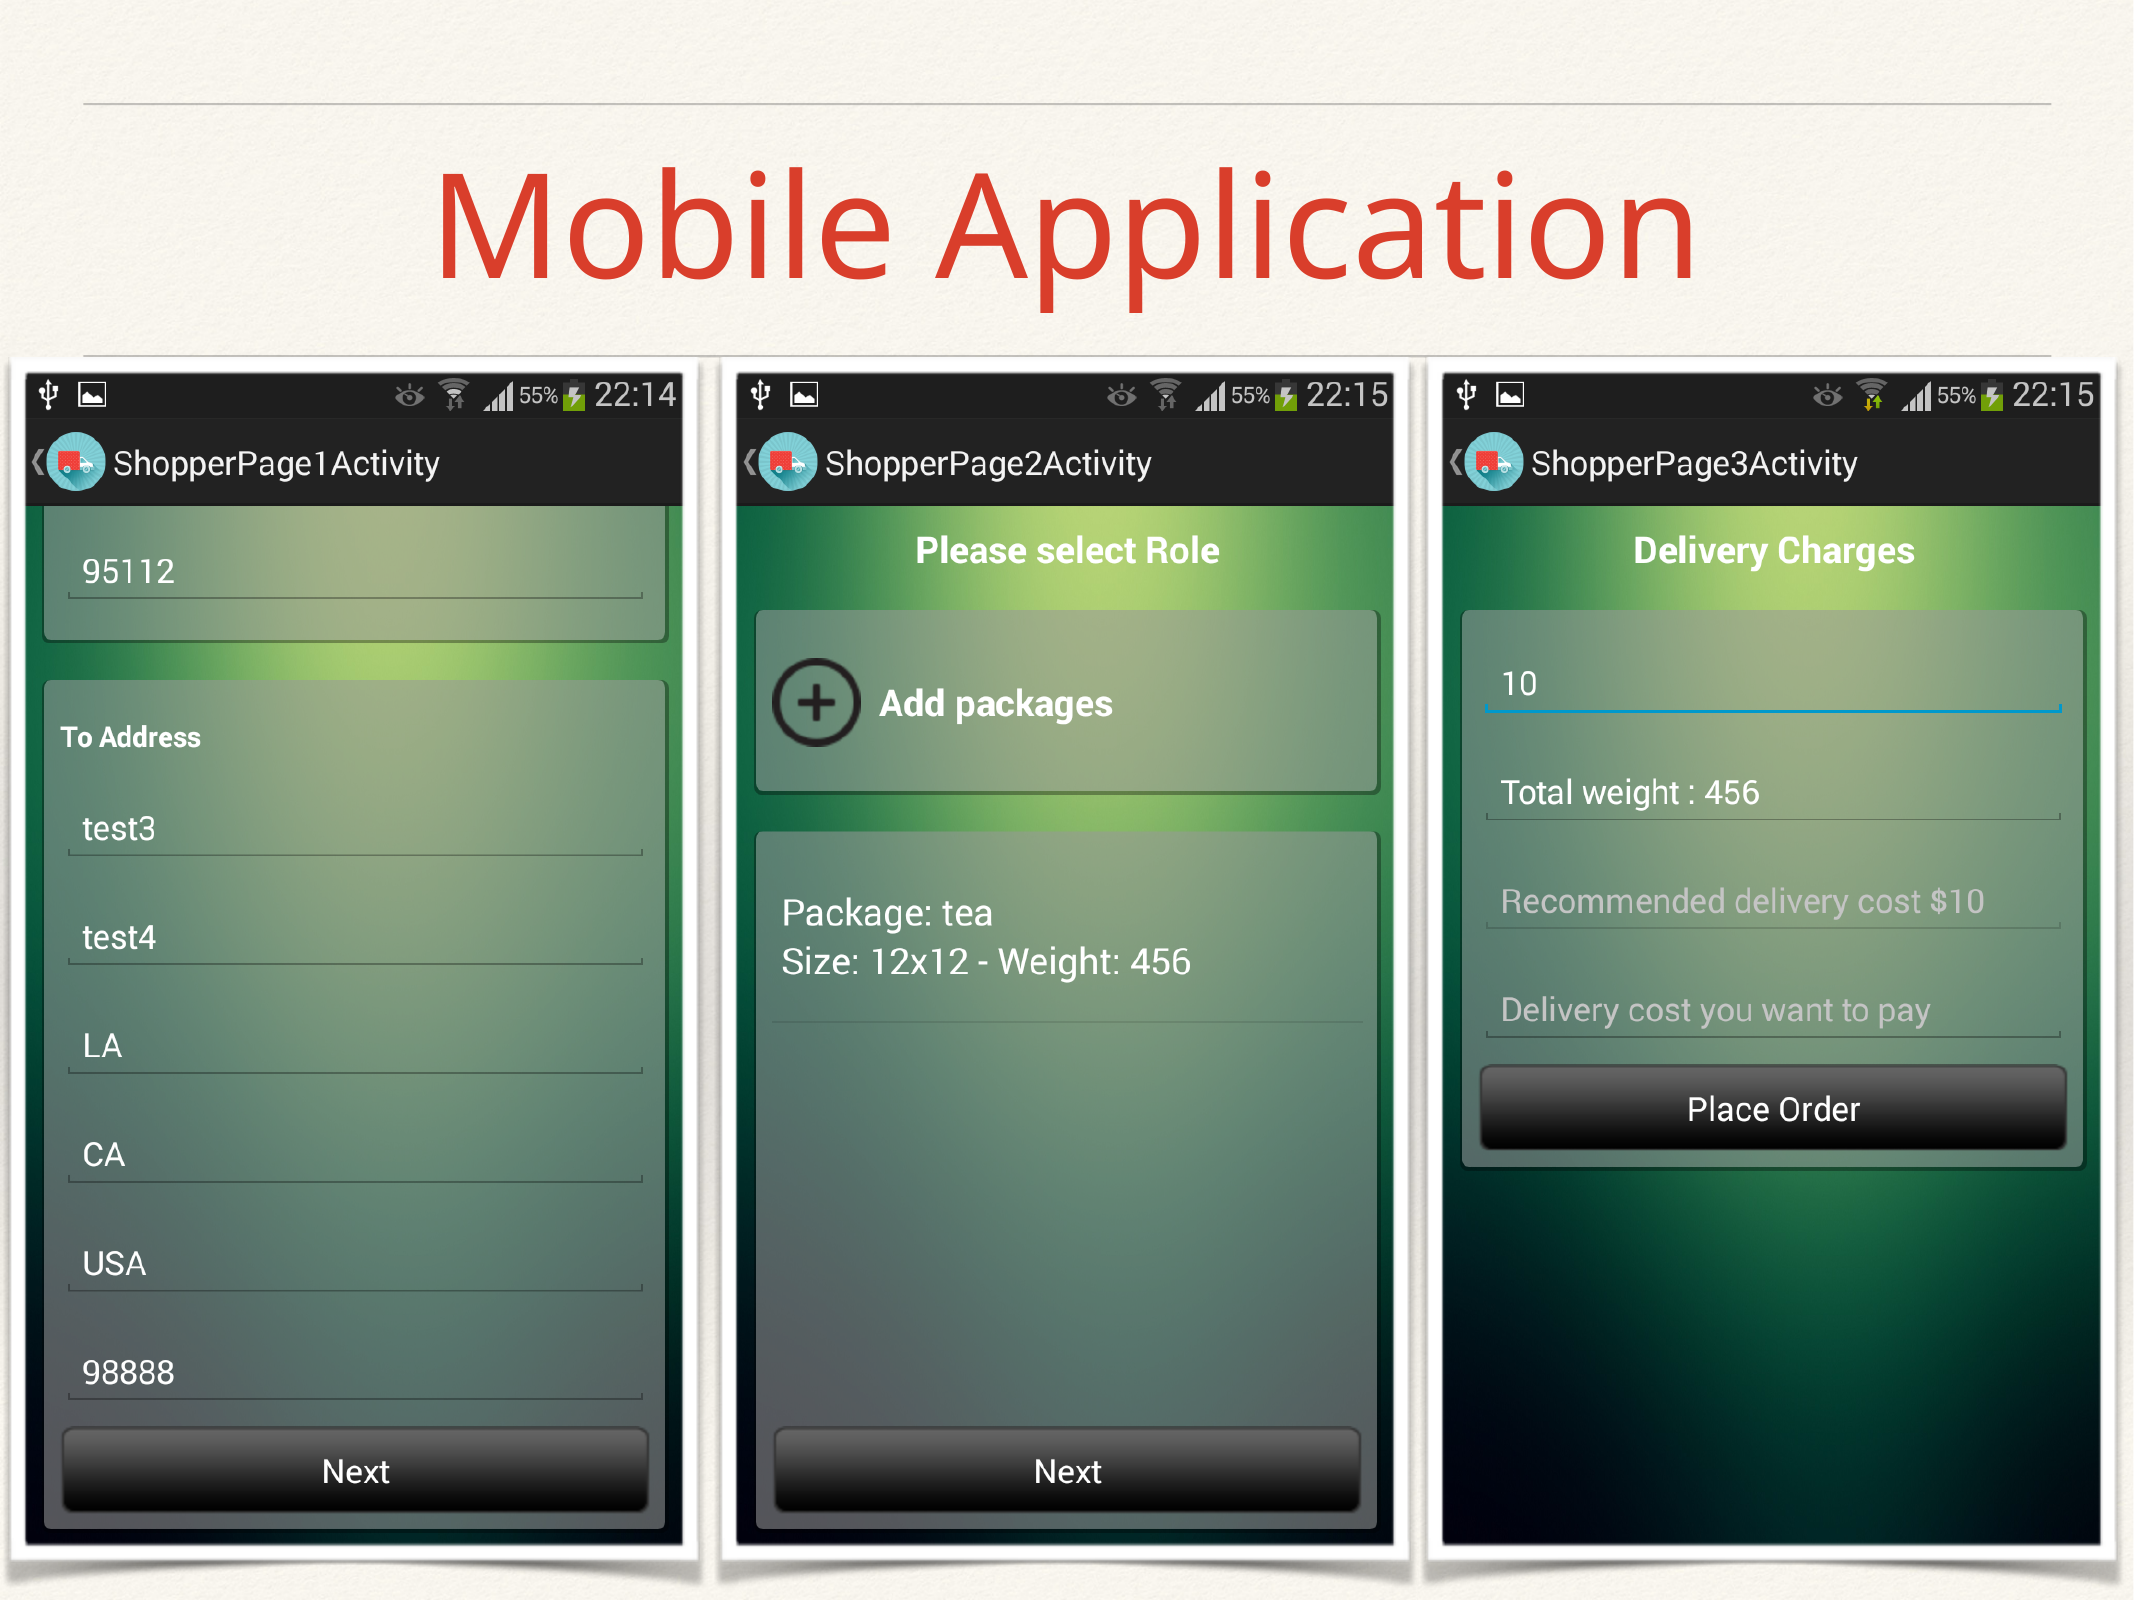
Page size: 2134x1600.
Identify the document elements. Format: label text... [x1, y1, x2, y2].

picture [0, 0, 2134, 1600]
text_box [714, 356, 1420, 1591]
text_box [2, 356, 708, 1591]
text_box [1420, 356, 2126, 1591]
title Mobile Application [82, 130, 2051, 332]
